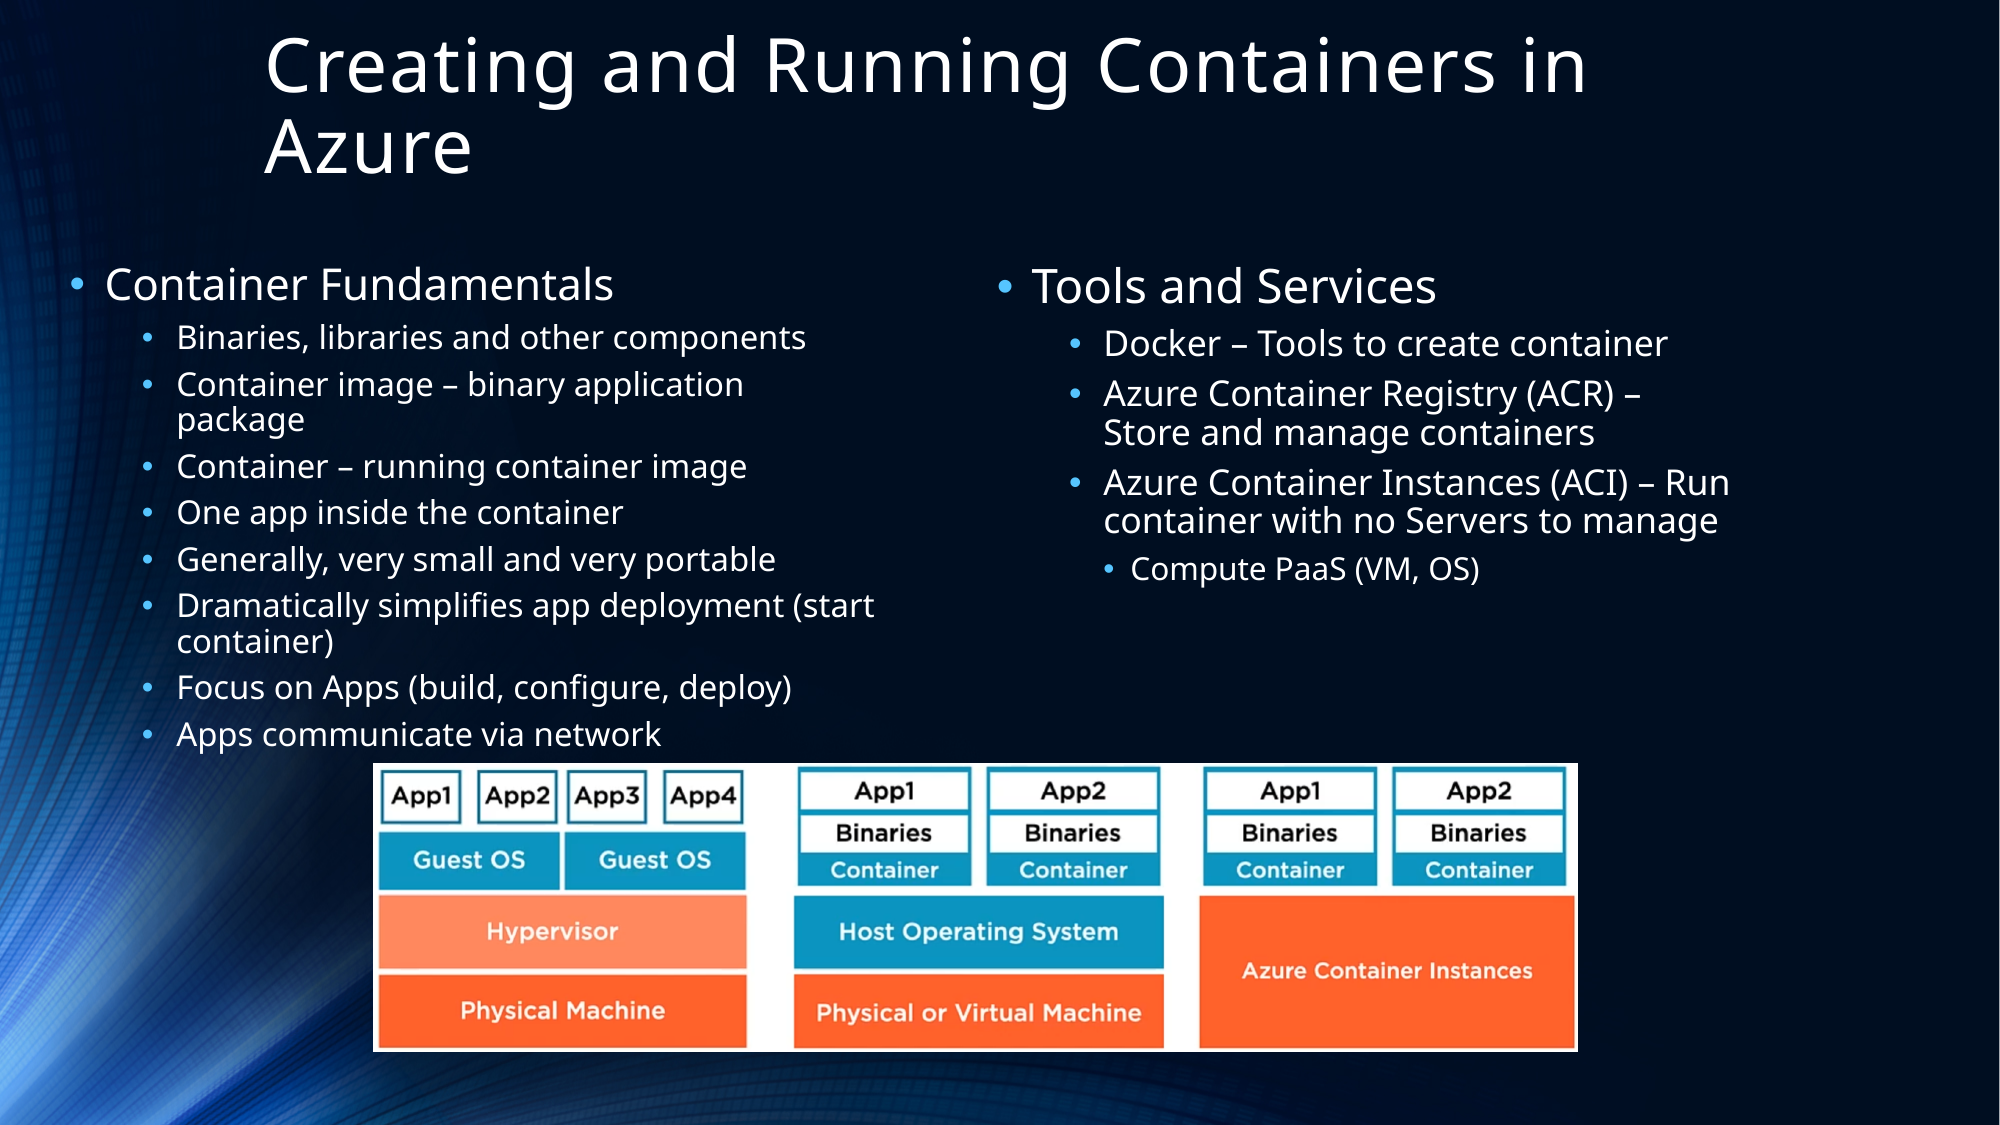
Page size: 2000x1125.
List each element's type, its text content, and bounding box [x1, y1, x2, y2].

picture [0, 0, 2000, 1125]
text_box Container Fundamentals Binaries, libraries and other components Container image – binary application package Container – running container image One app inside the container Generally, very small and very portable Dramatically simplifies app deployment (start container) Focus on Apps (build, configure, deploy) Apps communicate via network [54, 255, 894, 764]
title Creating and Running Containers in Azure [249, 62, 1750, 288]
text_box Tools and Services Docker – Tools to create container Azure Container Registry (ACR) – Store and manage containers Azure Container Instances (ACI) – Run container with no Servers to manage Compute PaaS (VM, OS) [981, 255, 1750, 609]
